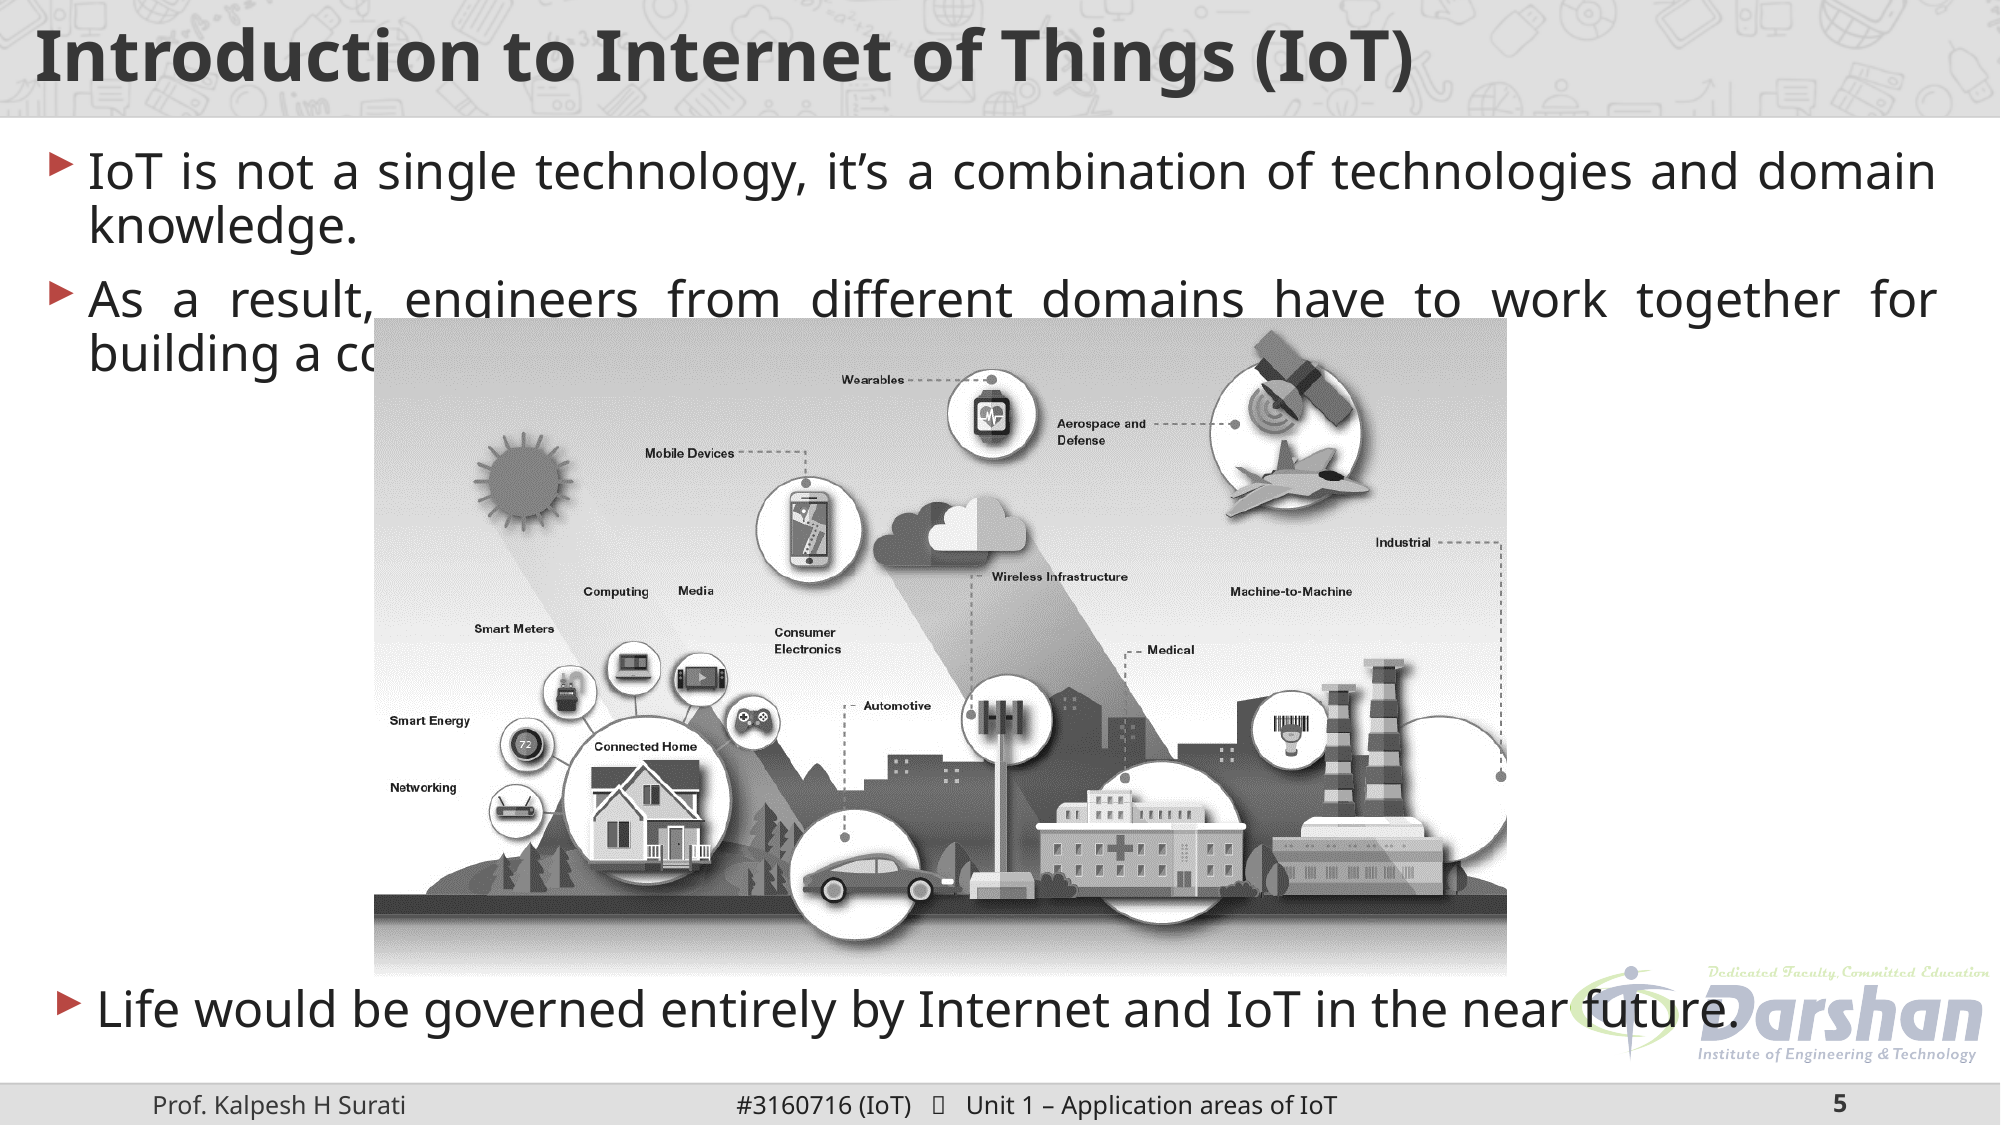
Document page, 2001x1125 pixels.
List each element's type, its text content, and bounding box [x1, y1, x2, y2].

list IoT is not a single technology, it’s a combination of technologies and domain knowledge. As a result, engineers from different domains have to work together for building a complete IoT product. [30, 138, 1955, 349]
picture [374, 317, 1507, 977]
title Introduction to Internet of Things (IoT) [0, 0, 2000, 117]
text_box Life would be governed entirely by Internet and IoT in the near future. [37, 976, 1963, 1038]
